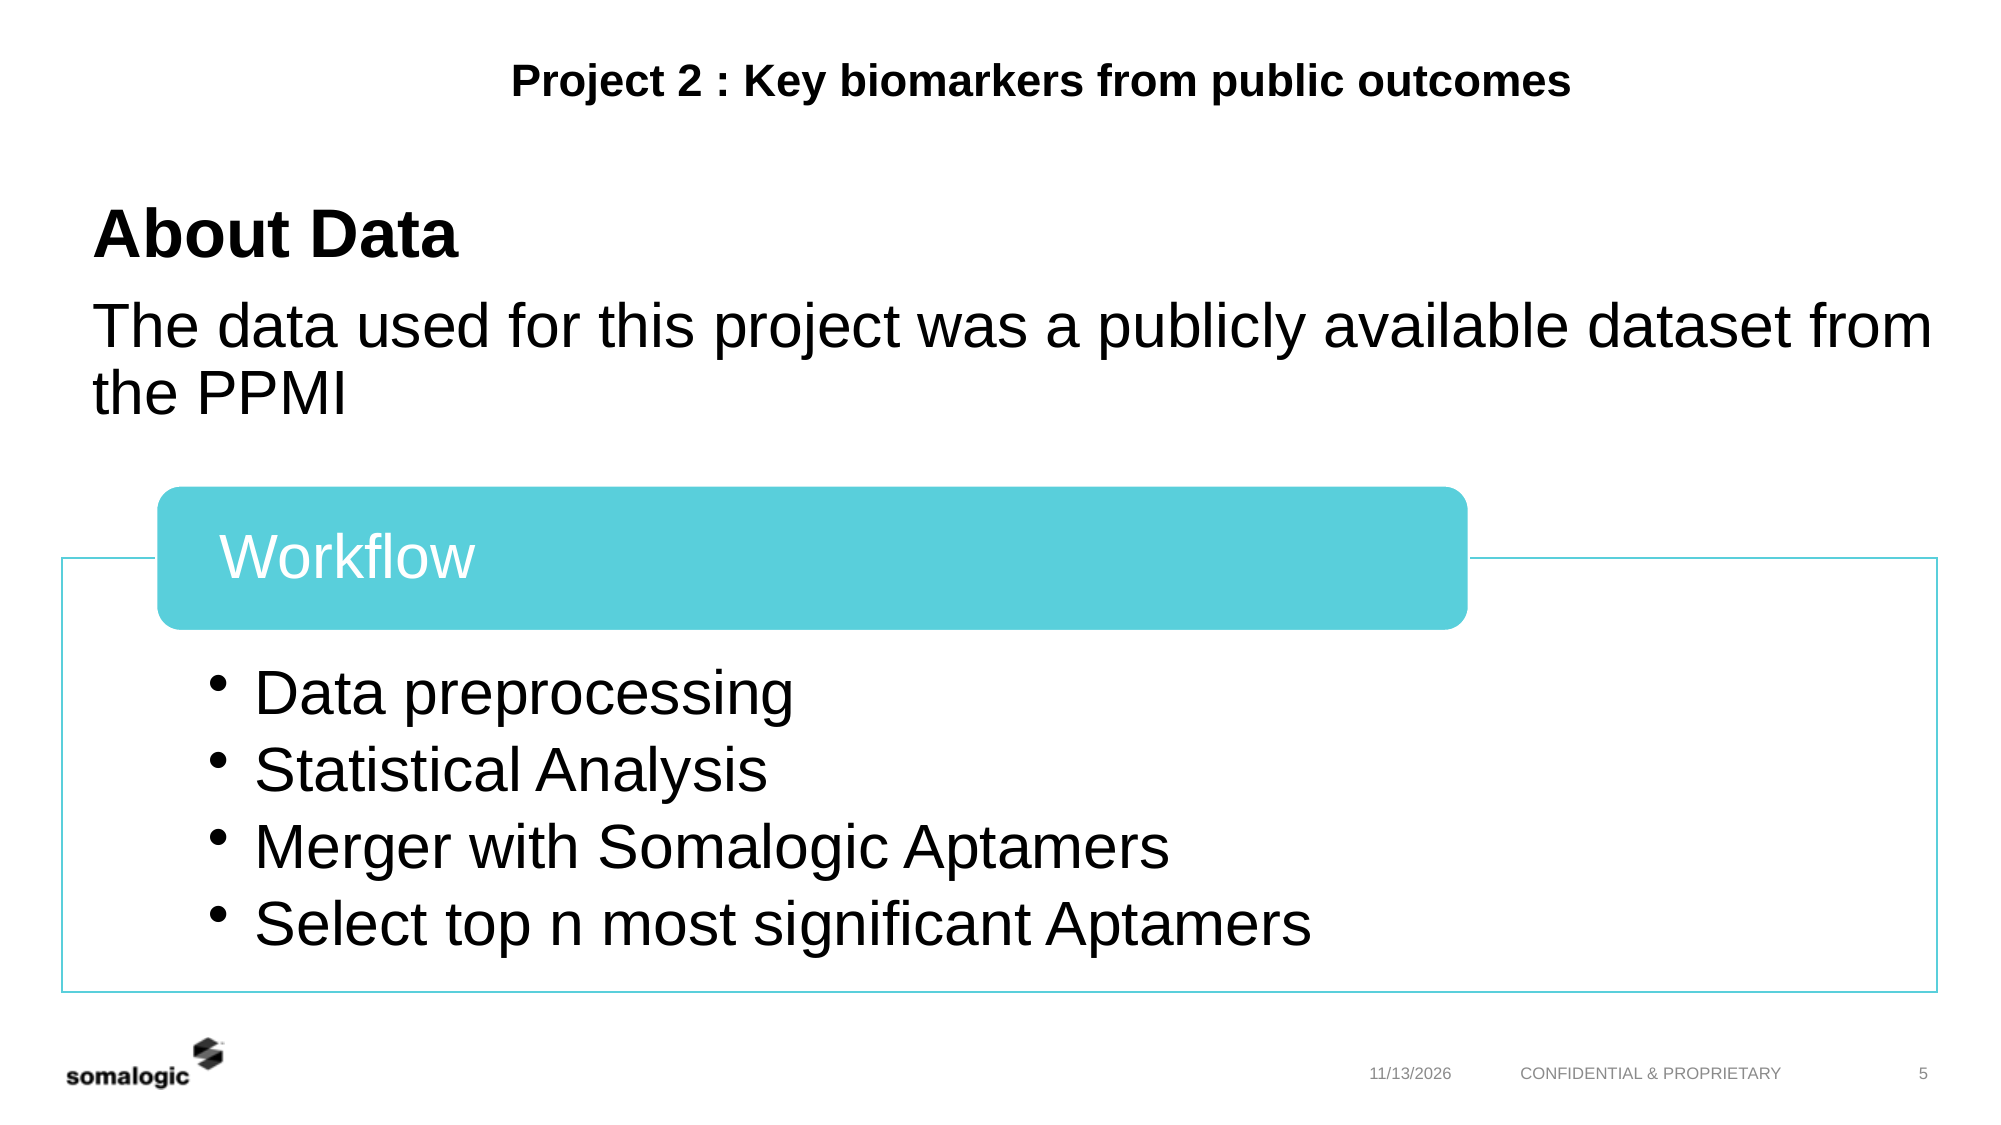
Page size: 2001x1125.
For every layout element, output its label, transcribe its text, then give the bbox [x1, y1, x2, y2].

title Project 2 : Key biomarkers from public outcomes [0, 50, 2000, 201]
picture [66, 1037, 225, 1090]
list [62, 478, 1938, 1000]
list About Data The data used for this project was a publicly available dataset from the PPMI [77, 310, 1954, 378]
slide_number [1016, 1042, 1467, 1103]
footer CONFIDENTIAL & PROPRIETARY [1468, 1042, 1835, 1103]
slide_number 5 [1847, 1042, 1944, 1103]
